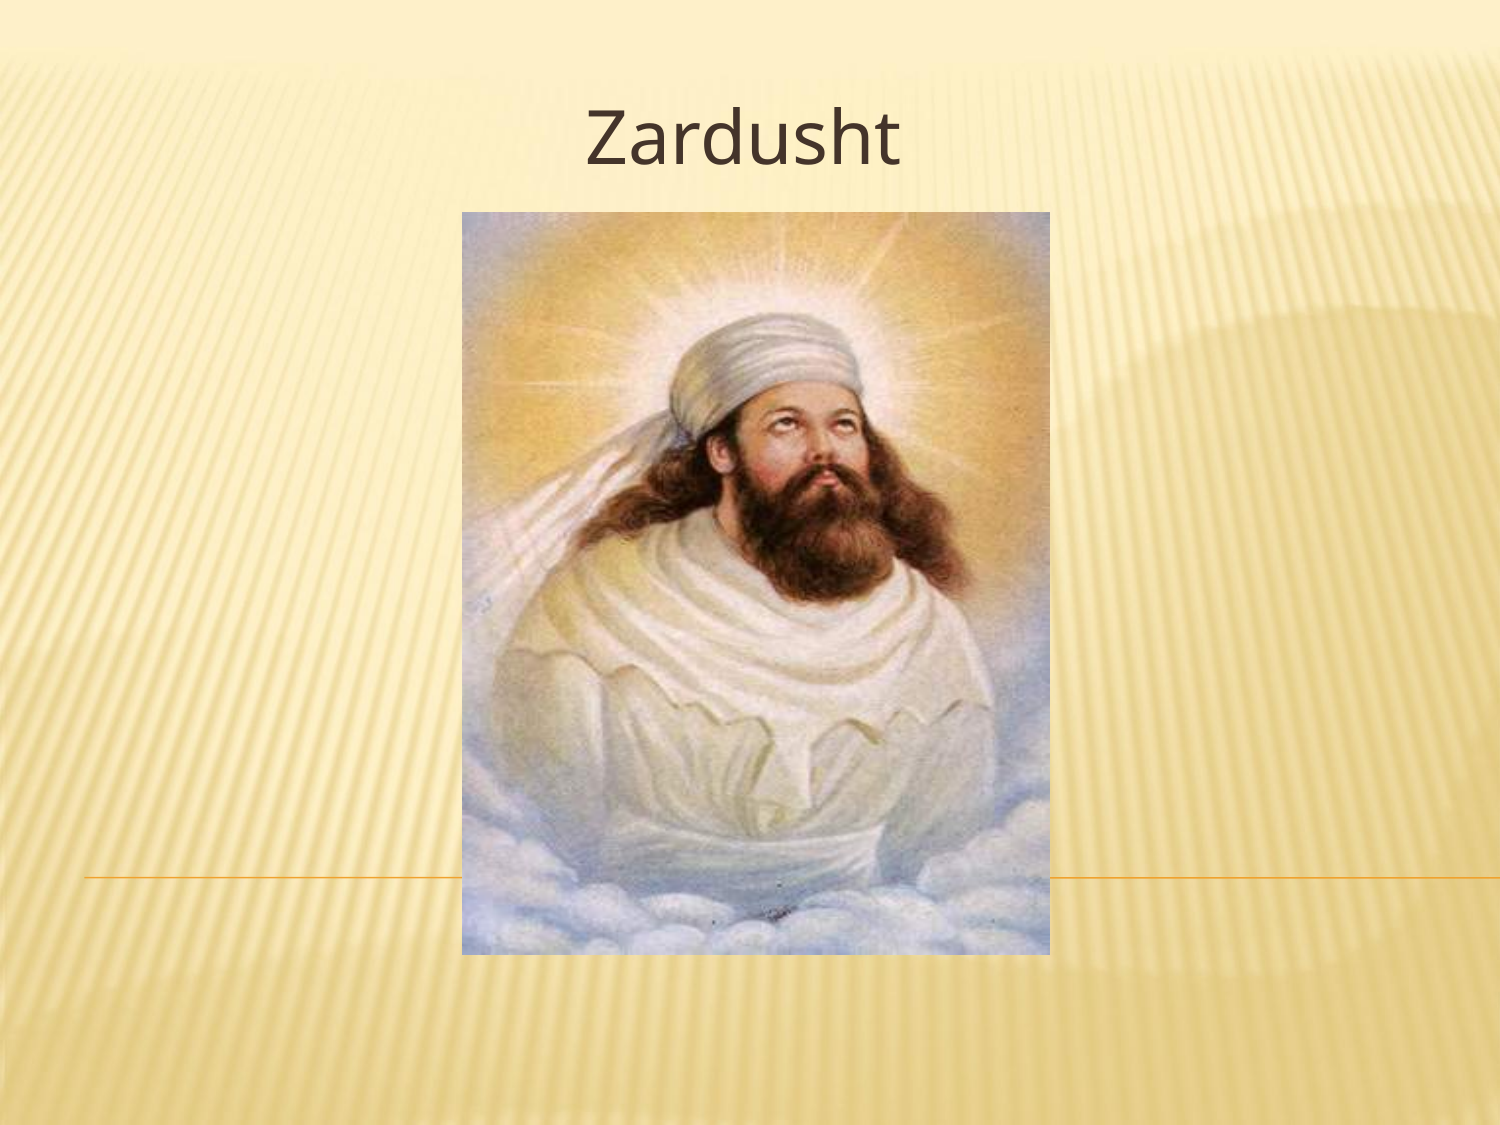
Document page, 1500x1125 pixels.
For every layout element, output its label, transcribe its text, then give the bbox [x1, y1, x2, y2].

picture [0, 0, 1500, 1125]
subtitle Zardusht [50, 37, 1438, 188]
